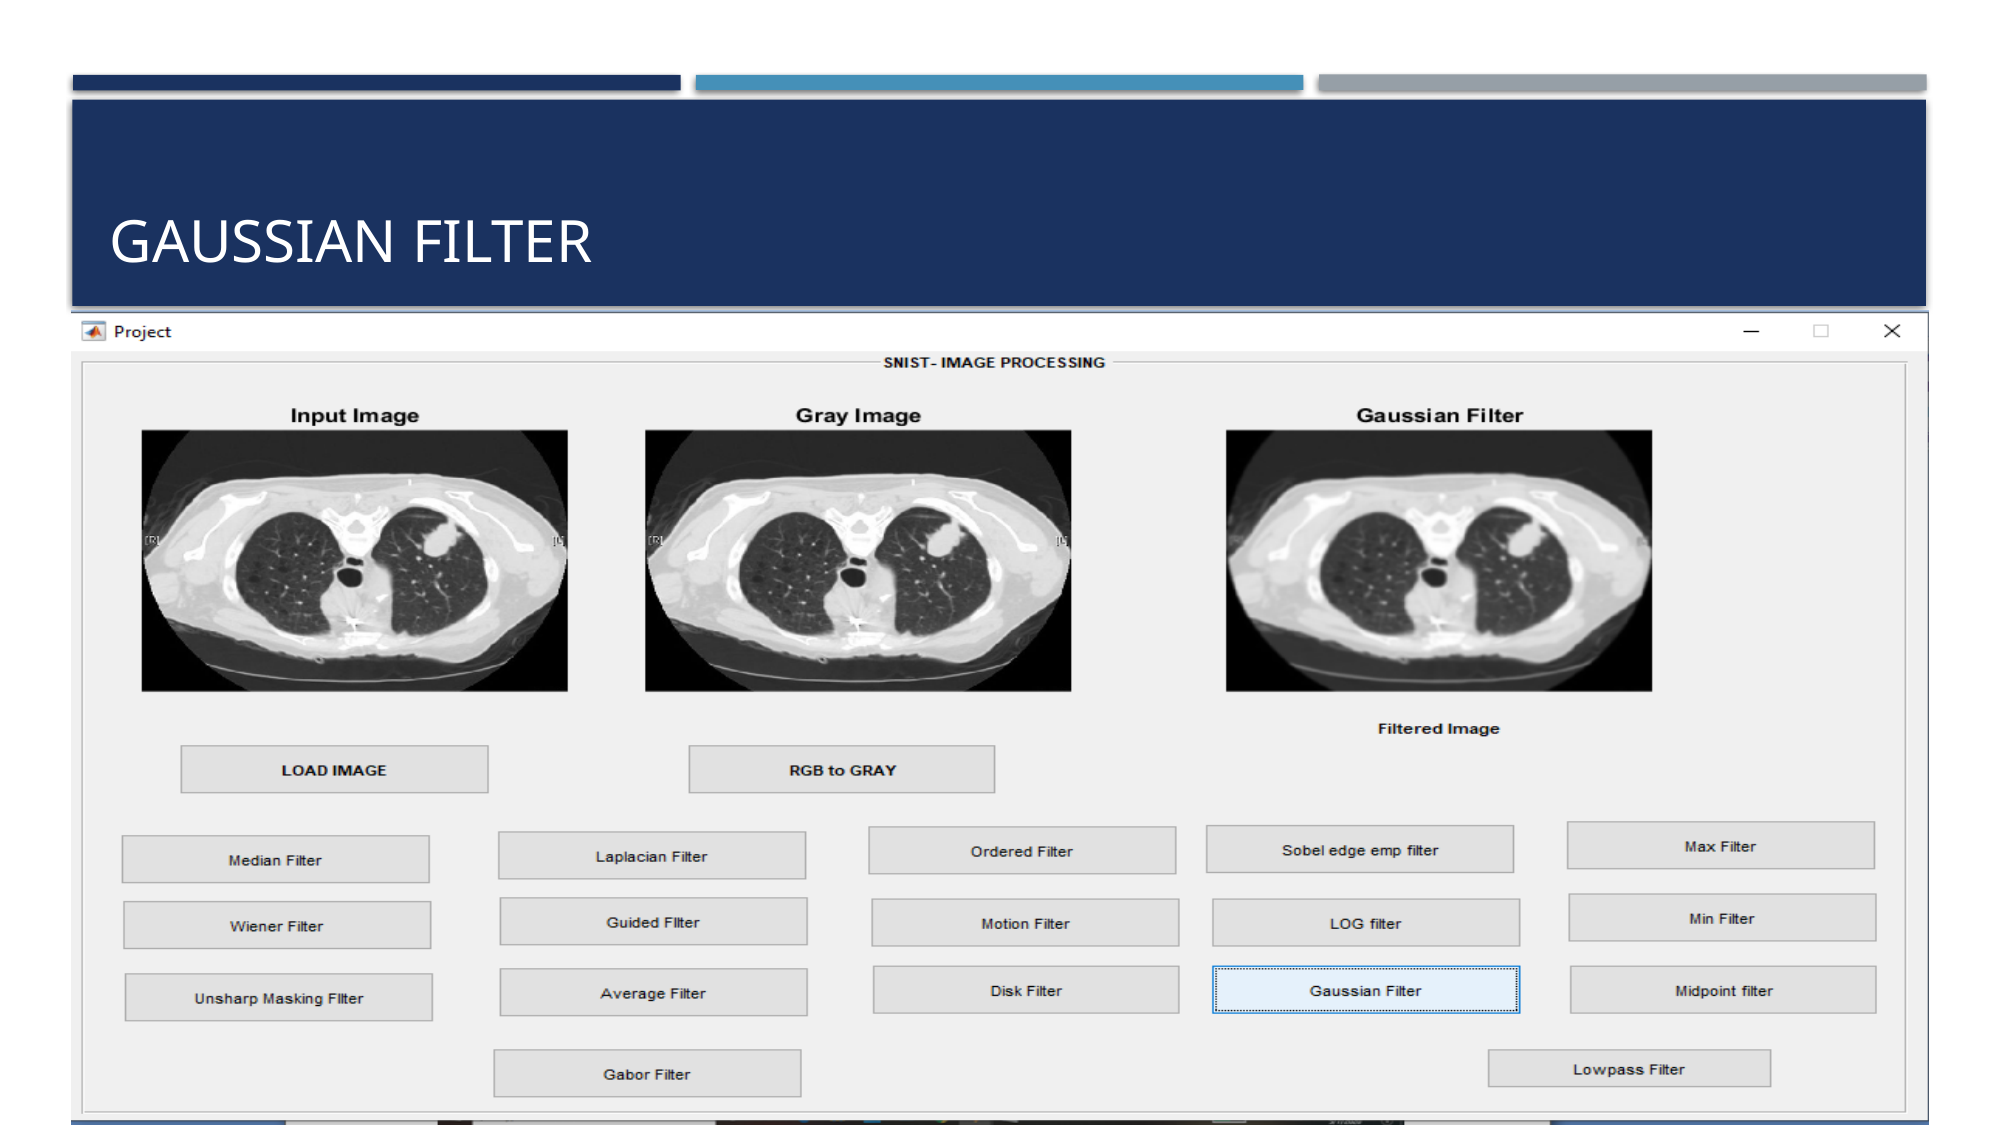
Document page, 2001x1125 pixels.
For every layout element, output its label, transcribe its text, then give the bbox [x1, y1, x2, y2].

title Gaussian filter [94, 119, 1904, 282]
picture [70, 309, 1930, 1125]
